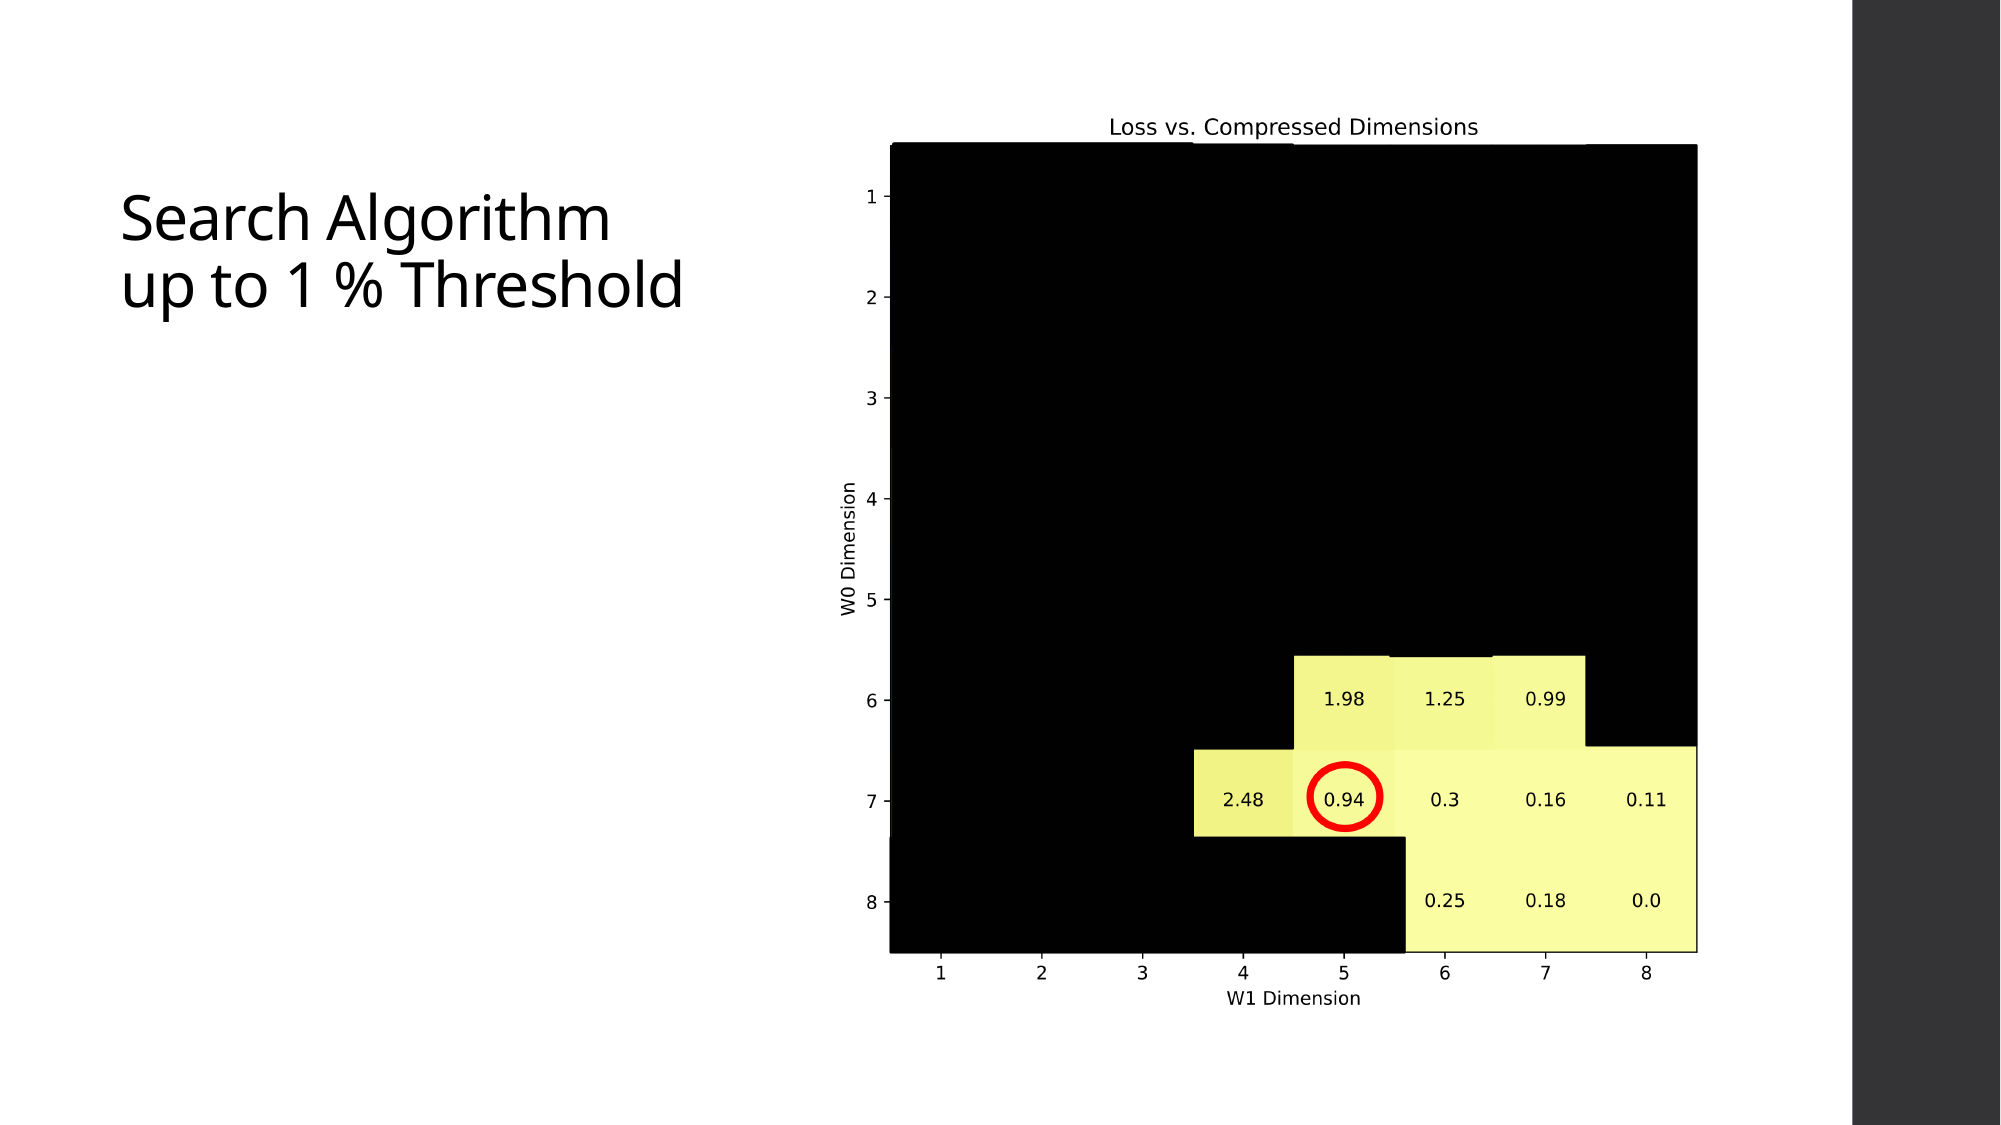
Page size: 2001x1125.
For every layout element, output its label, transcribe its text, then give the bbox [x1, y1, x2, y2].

picture [827, 104, 1710, 1022]
title Search Algorithm up to 1 % Threshold [105, 104, 711, 329]
